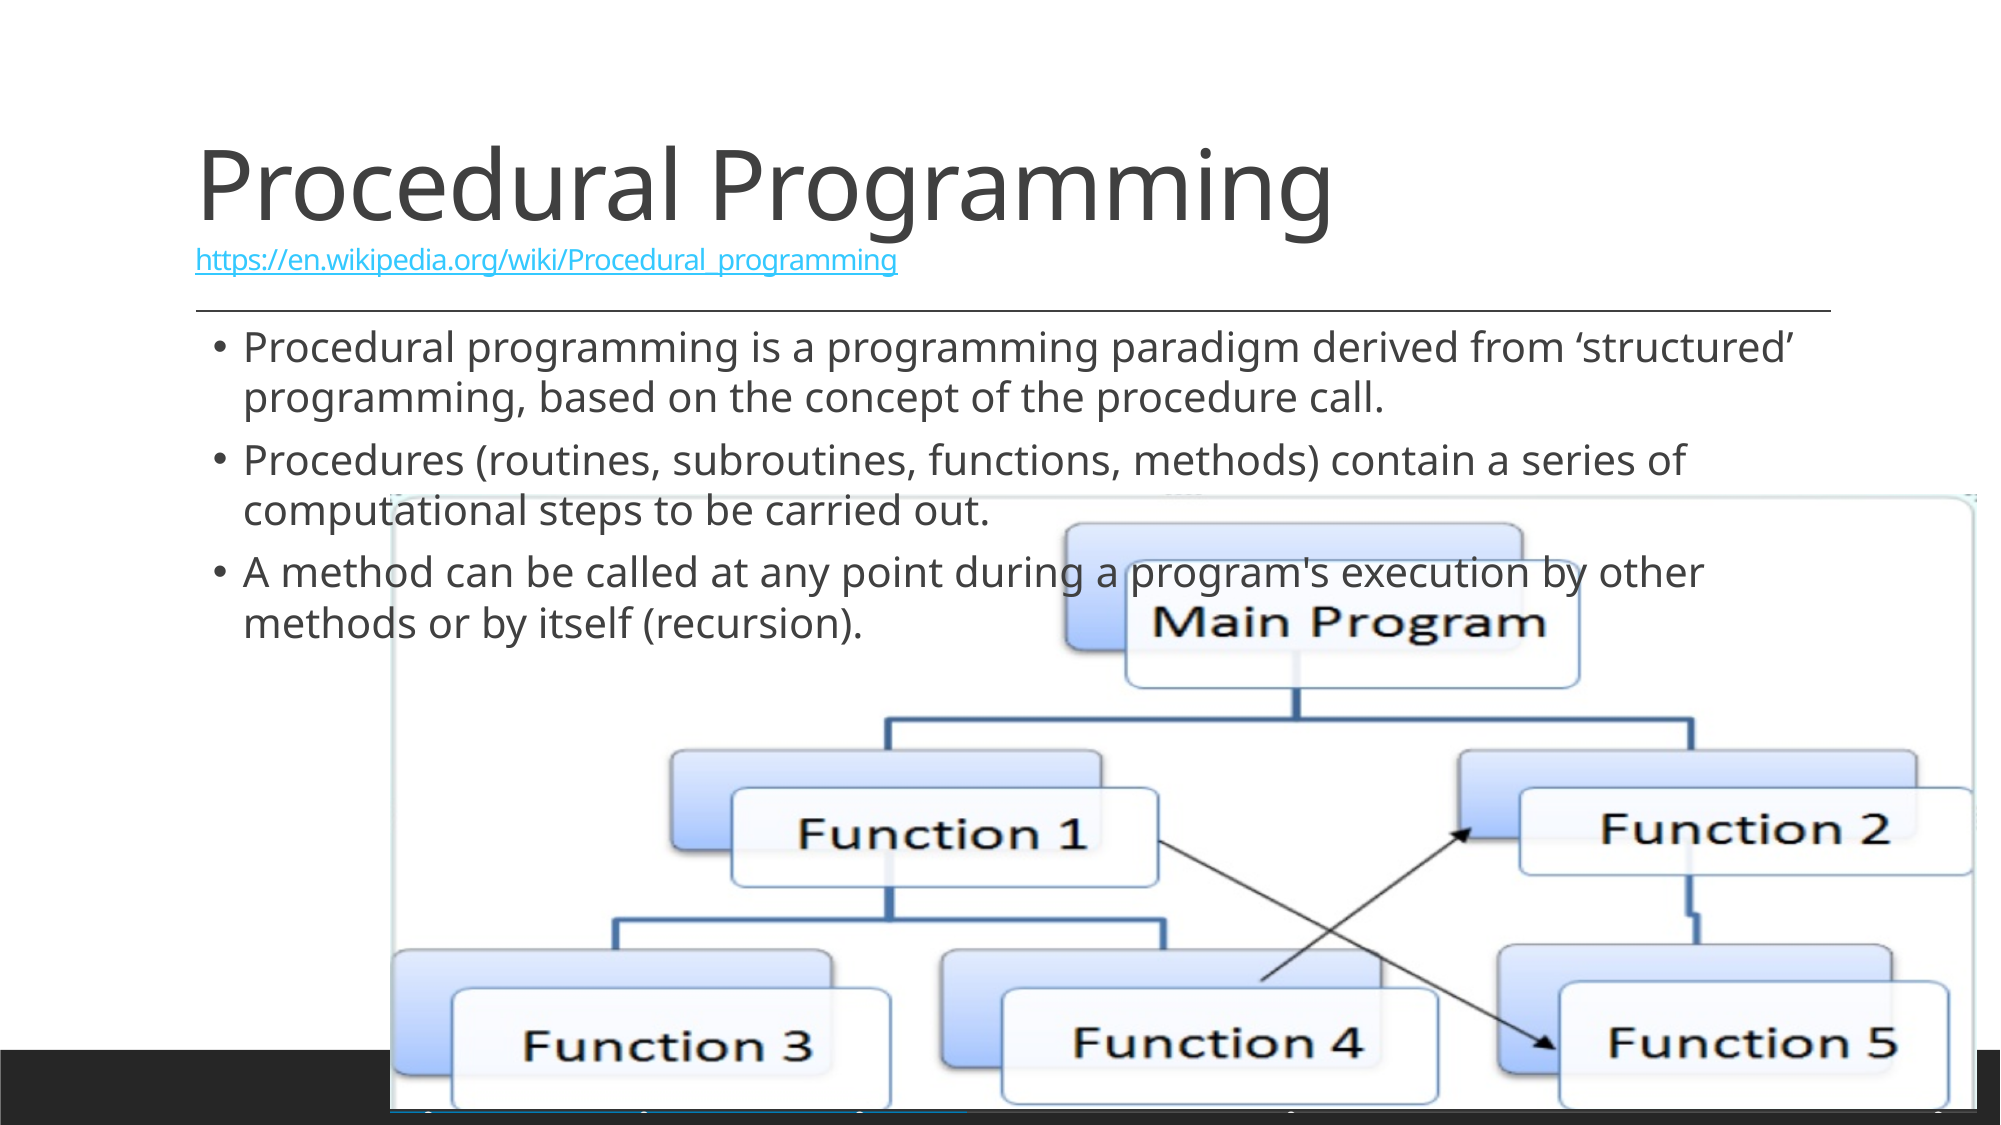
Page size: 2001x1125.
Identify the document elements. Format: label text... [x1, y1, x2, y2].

title Procedural Programming https://en.wikipedia.org/wiki/Procedural_programming [180, 47, 1830, 285]
list Procedural programming is a programming paradigm derived from ‘structured’ programming, based on the concept of the procedure call. Procedures (routines, subroutines, functions, methods) contain a series of computational steps to be carried out. A method can be called at any point during a program's execution by other methods or by itself (recursion). [180, 313, 1830, 931]
picture [389, 493, 1978, 1114]
